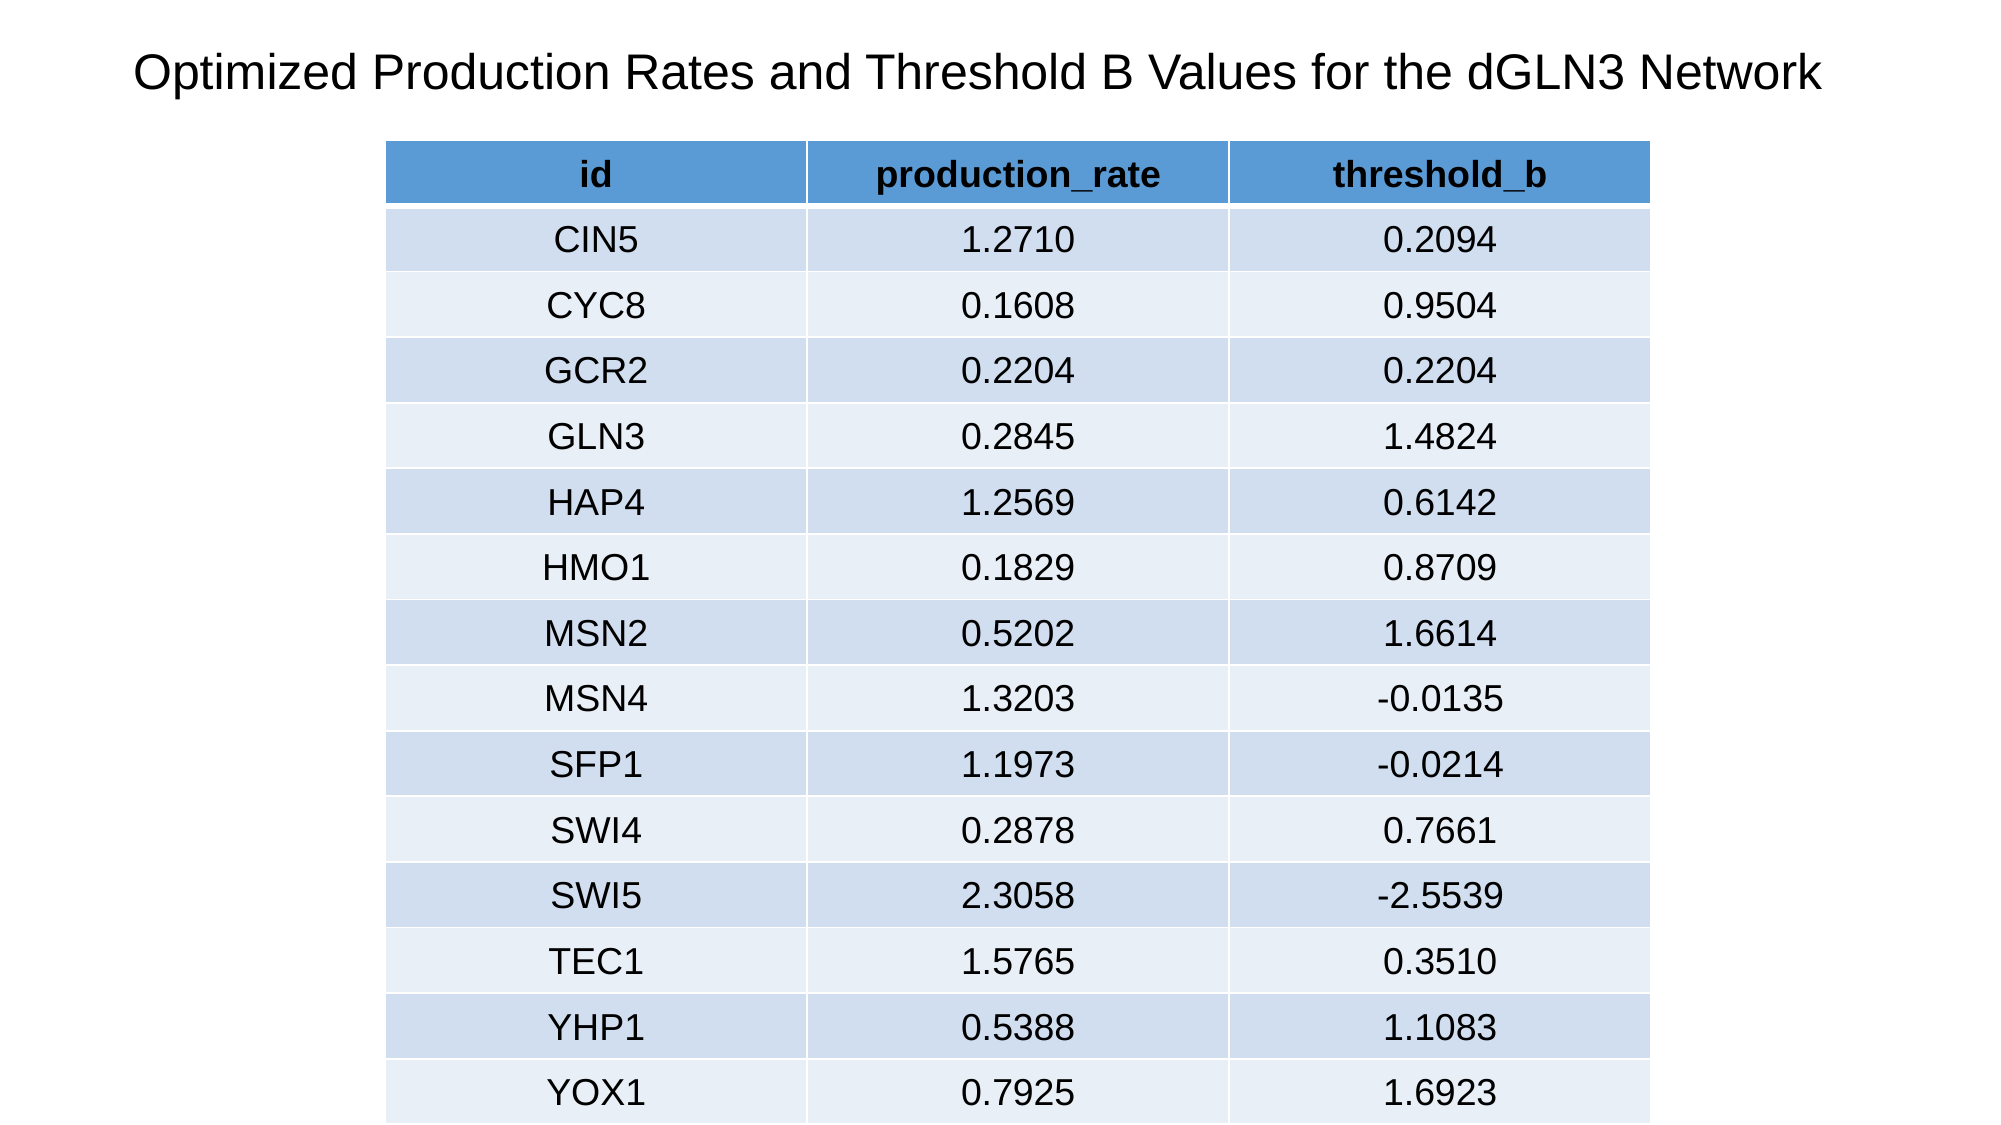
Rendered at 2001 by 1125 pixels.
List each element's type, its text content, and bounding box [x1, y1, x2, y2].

table_cell 1.1083 [1230, 994, 1650, 1058]
table_cell 0.9504 [1230, 272, 1650, 336]
table_cell 0.5202 [808, 600, 1228, 664]
table_cell -2.5539 [1230, 863, 1650, 927]
table_cell SWI5 [386, 863, 806, 927]
table_cell 0.7661 [1230, 797, 1650, 861]
table_cell 1.1973 [808, 732, 1228, 795]
table_cell 1.2710 [808, 209, 1228, 271]
table_cell 0.2094 [1230, 209, 1650, 271]
table_cell 0.6142 [1230, 469, 1650, 533]
table_cell 1.2569 [808, 469, 1228, 533]
table_cell 0.8709 [1230, 535, 1650, 599]
table_cell 1.6923 [1230, 1060, 1650, 1123]
table_cell 1.3203 [808, 666, 1228, 730]
table_cell 0.2845 [808, 404, 1228, 467]
table_cell CIN5 [386, 209, 806, 271]
table_cell HMO1 [386, 535, 806, 599]
text_box Optimized Production Rates and Threshold B Values for the dGLN3 Network [118, 32, 1912, 107]
table_cell GCR2 [386, 338, 806, 402]
table_header production_rate [808, 141, 1228, 203]
table_header threshold_b [1230, 141, 1650, 203]
table_cell GLN3 [386, 404, 806, 467]
table_cell 2.3058 [808, 863, 1228, 927]
table_cell 1.5765 [808, 928, 1228, 992]
table_cell 0.2878 [808, 797, 1228, 861]
table_cell 0.2204 [808, 338, 1228, 402]
table_cell 0.7925 [808, 1060, 1228, 1123]
table_cell 0.1829 [808, 535, 1228, 599]
table_cell YHP1 [386, 994, 806, 1058]
table_cell SWI4 [386, 797, 806, 861]
table_cell MSN4 [386, 666, 806, 730]
table_cell SFP1 [386, 732, 806, 795]
table_cell CYC8 [386, 272, 806, 336]
table_header id [386, 141, 806, 203]
table_cell HAP4 [386, 469, 806, 533]
table_cell 1.4824 [1230, 404, 1650, 467]
table_cell YOX1 [386, 1060, 806, 1123]
table_cell 0.1608 [808, 272, 1228, 336]
table_cell -0.0214 [1230, 732, 1650, 795]
table_cell 0.2204 [1230, 338, 1650, 402]
table_cell MSN2 [386, 600, 806, 664]
table_cell TEC1 [386, 928, 806, 992]
table_cell 1.6614 [1230, 600, 1650, 664]
table_cell -0.0135 [1230, 666, 1650, 730]
table_cell 0.3510 [1230, 928, 1650, 992]
table_cell 0.5388 [808, 994, 1228, 1058]
